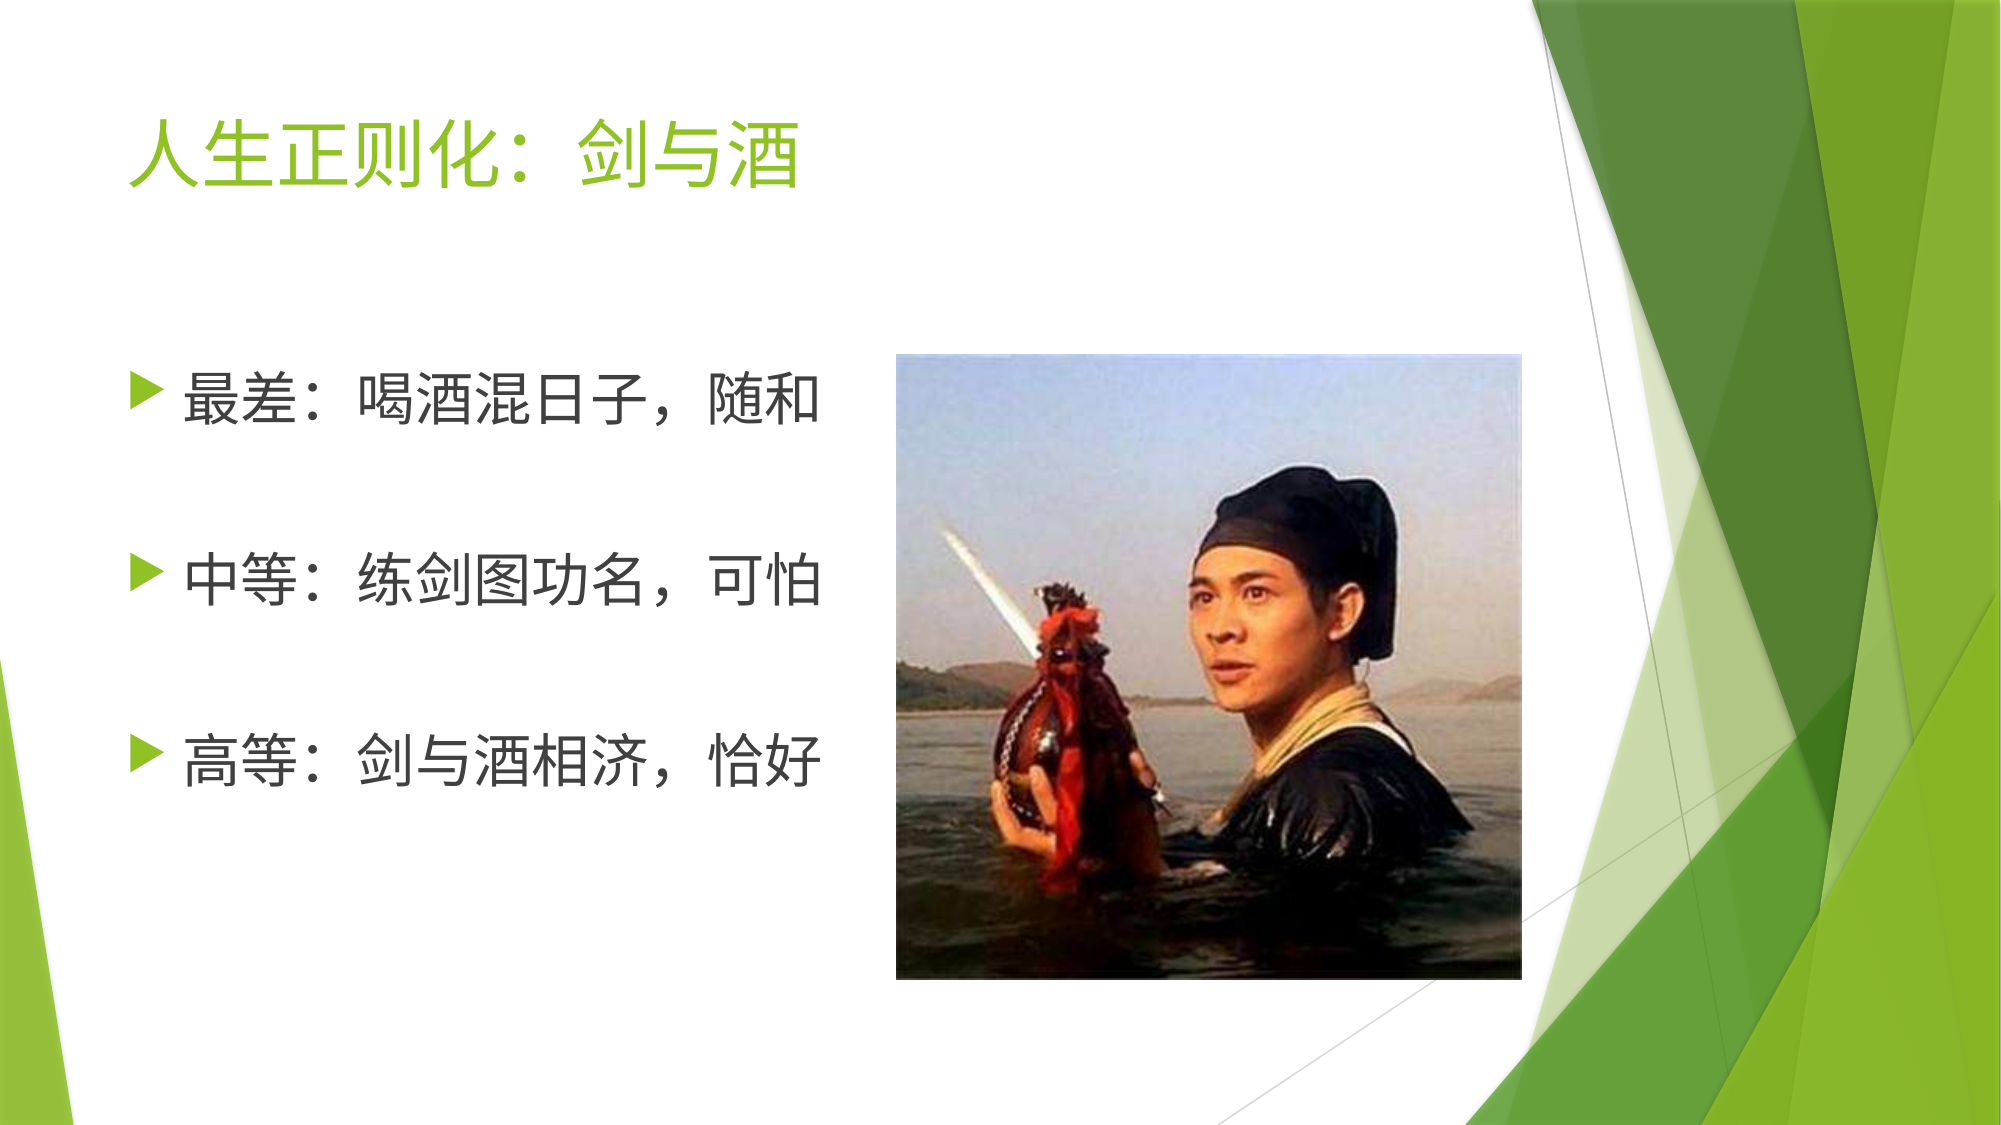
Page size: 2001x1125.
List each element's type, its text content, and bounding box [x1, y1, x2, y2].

title 人生正则化：剑与酒 [111, 99, 1522, 317]
list 最差：喝酒混日子，随和 中等：练剑图功名，可怕 高等：剑与酒相济，恰好 [111, 354, 1522, 992]
picture [895, 353, 1522, 980]
